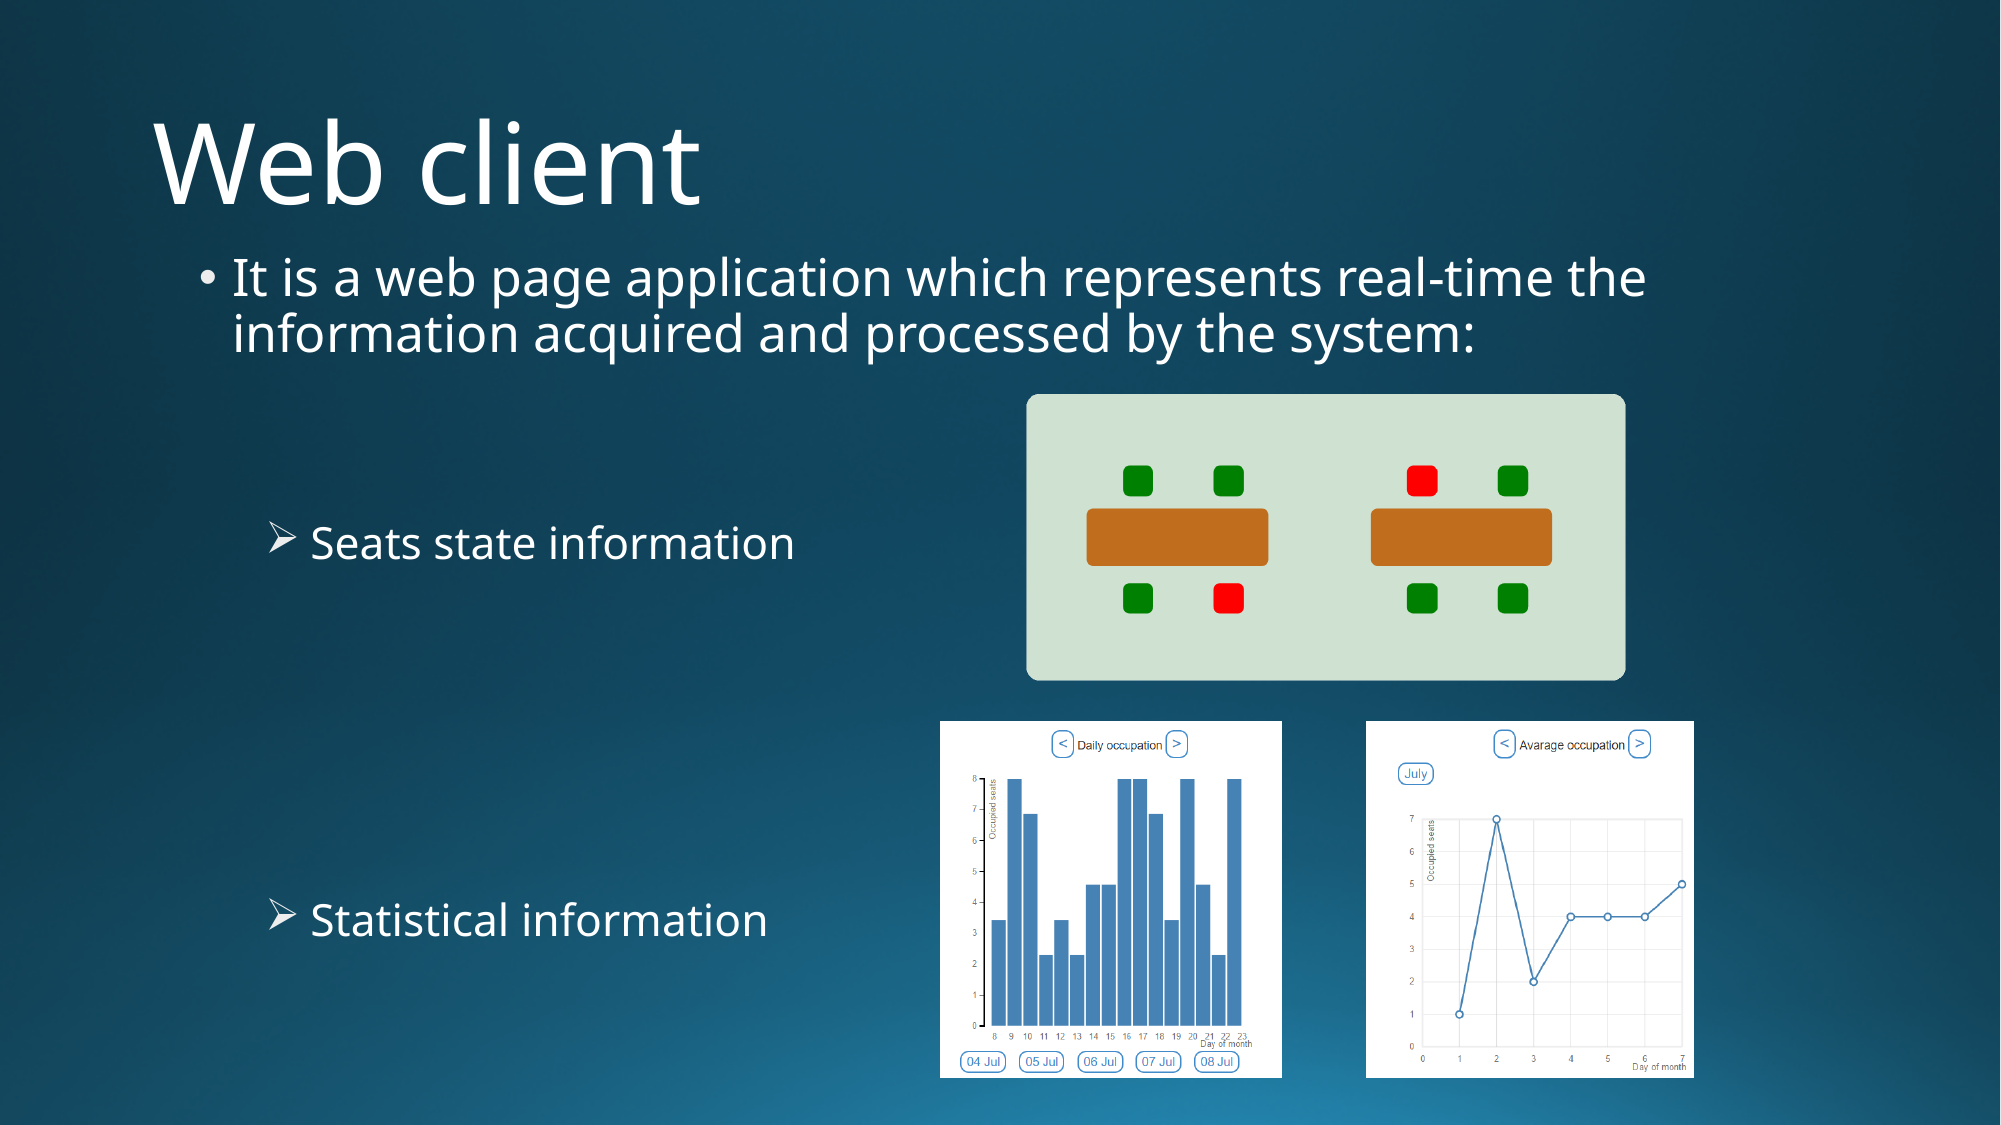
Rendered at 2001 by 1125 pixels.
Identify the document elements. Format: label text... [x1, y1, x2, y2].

title Web client [137, 59, 1863, 278]
list It is a web page application which represents real-time the information acquired and processed by the system: Seats state information Statistical information [183, 244, 1863, 958]
picture [0, 0, 2001, 1125]
